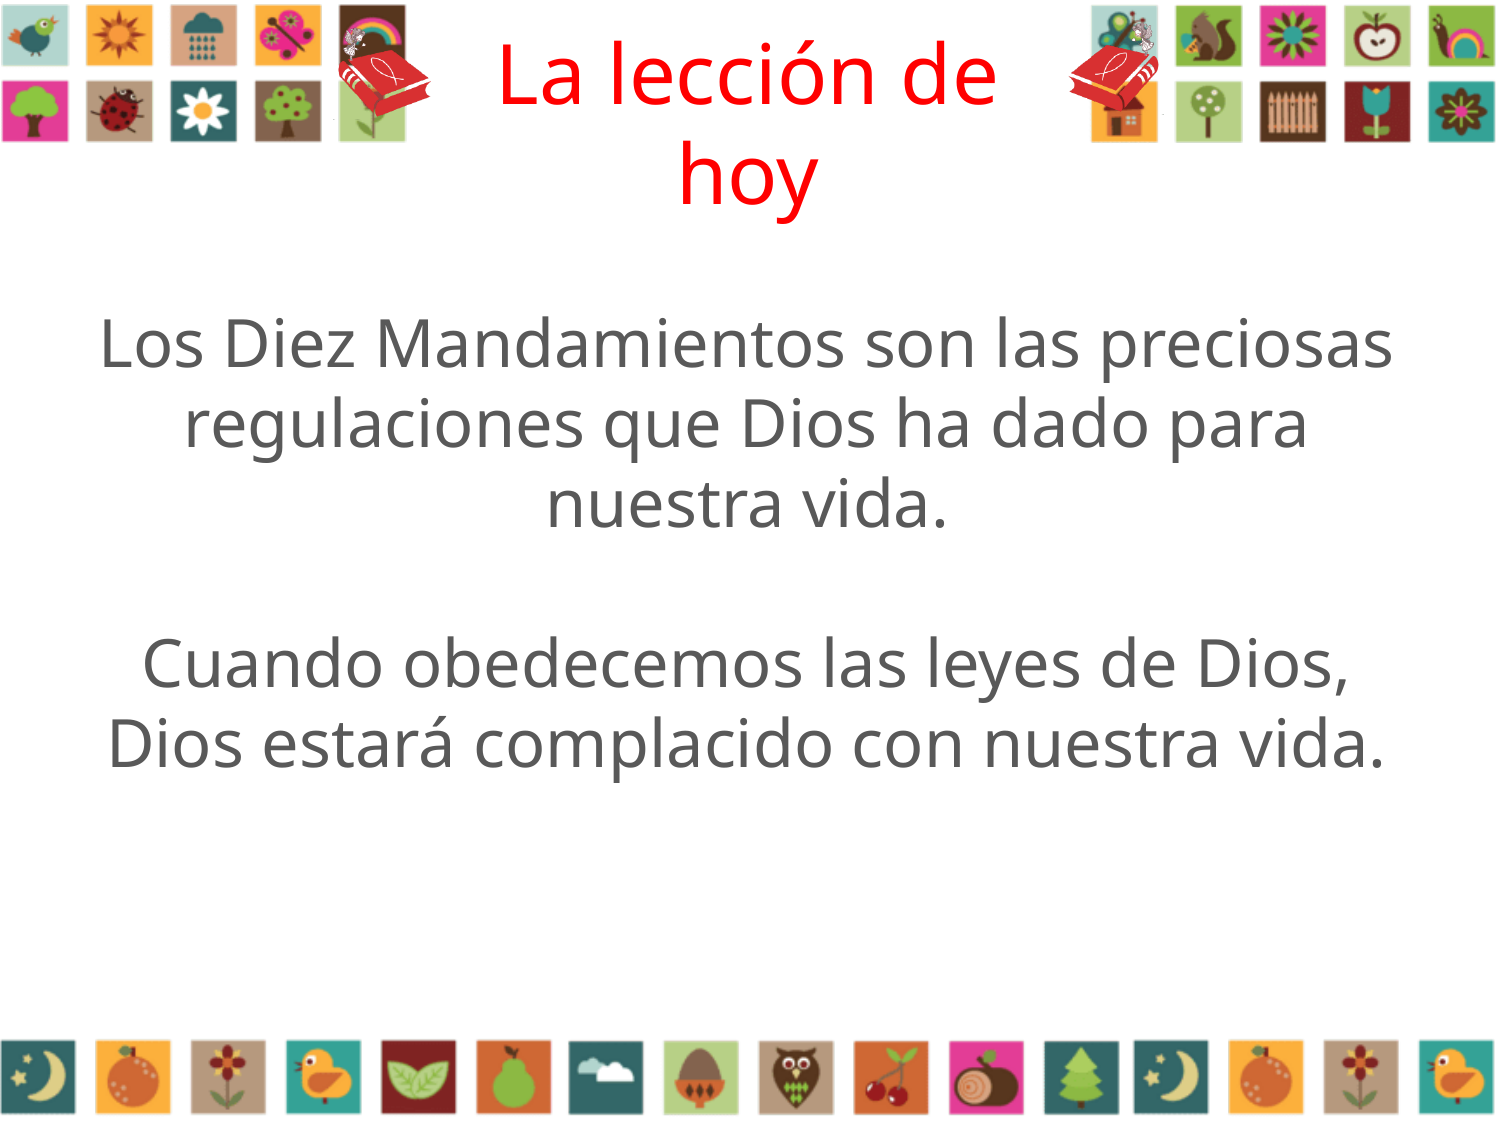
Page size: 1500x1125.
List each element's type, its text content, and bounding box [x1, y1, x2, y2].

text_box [0, 1028, 1500, 1118]
picture [1037, 3, 1500, 150]
picture [0, 3, 463, 150]
text_box Los Diez Mandamientos son las preciosas regulaciones que Dios ha dado para nuestra vida. Cuando obedecemos las leyes de Dios, Dios estará complacido con nuestra vida. [74, 293, 1421, 948]
text_box La lección de hoy [414, 13, 1080, 229]
